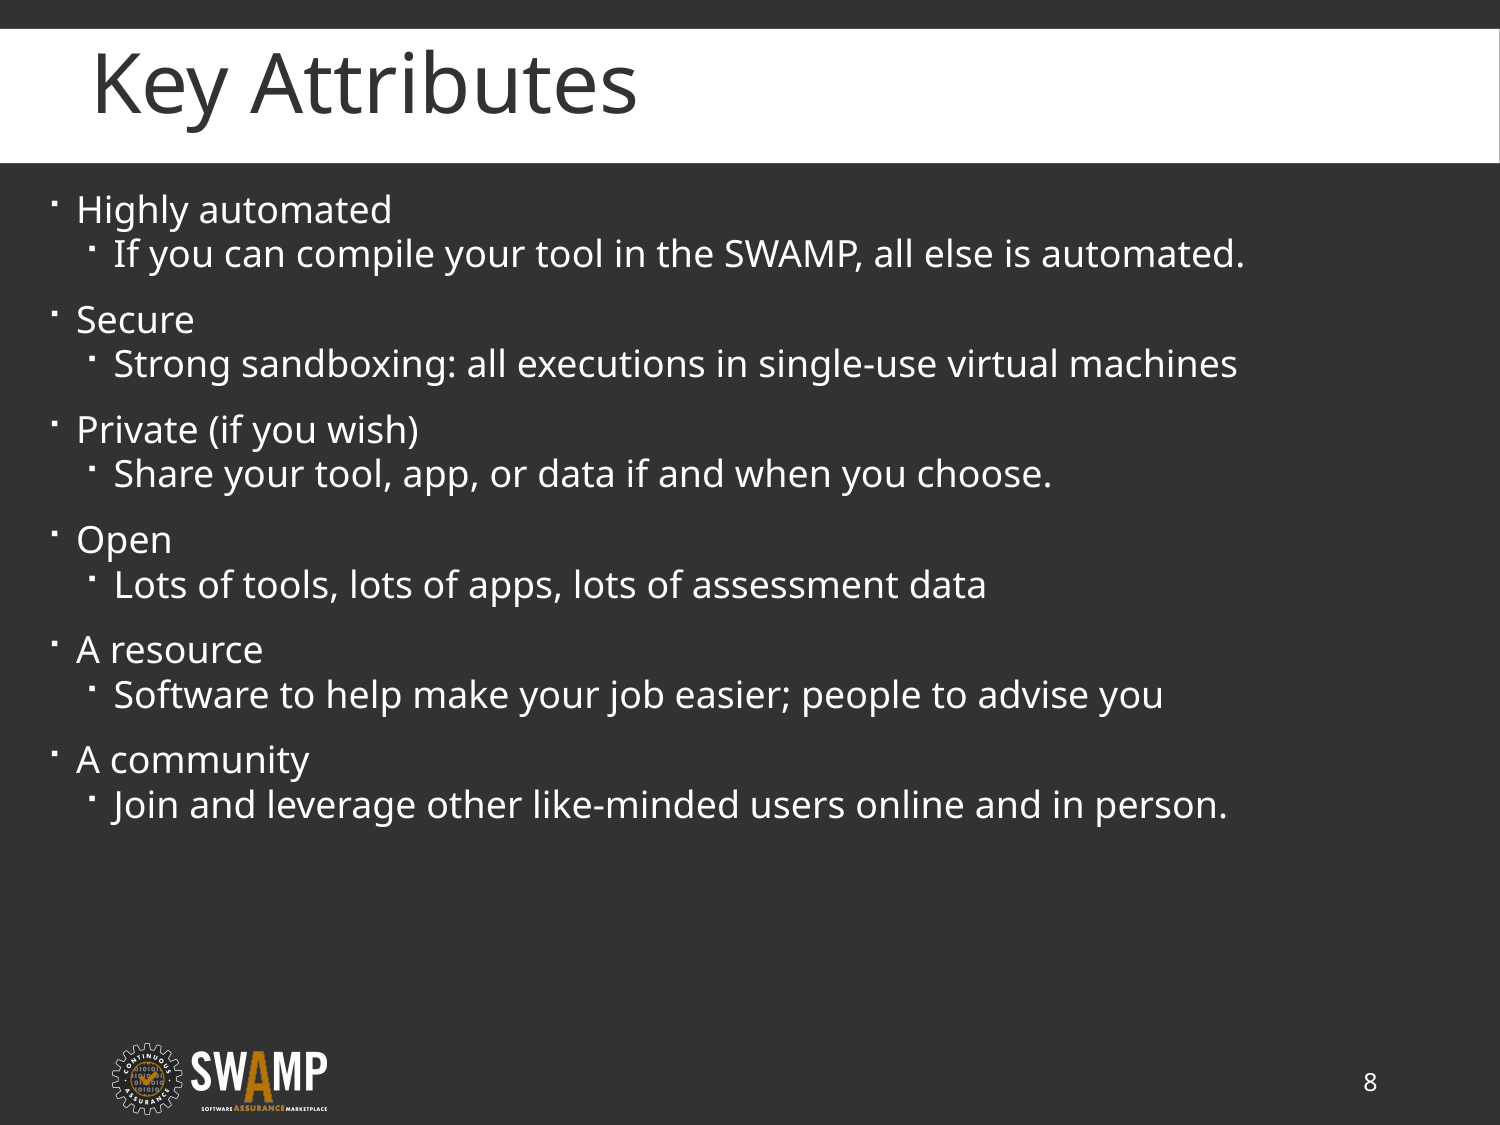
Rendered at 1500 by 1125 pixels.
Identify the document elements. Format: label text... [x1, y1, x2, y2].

list Highly automated If you can compile your tool in the SWAMP, all else is automated. Secure Strong sandboxing: all executions in single-use virtual machines Private (if you wish) Share your tool, app, or data if and when you choose. Open Lots of tools, lots of apps, lots of assessment data A resource Software to help make your job easier; people to advise you A community Join and leverage other like-minded users online and in person. [31, 183, 1443, 1043]
title Key Attributes [75, 0, 1425, 177]
picture [112, 1043, 327, 1115]
slide_number 8 [1355, 1053, 1473, 1114]
